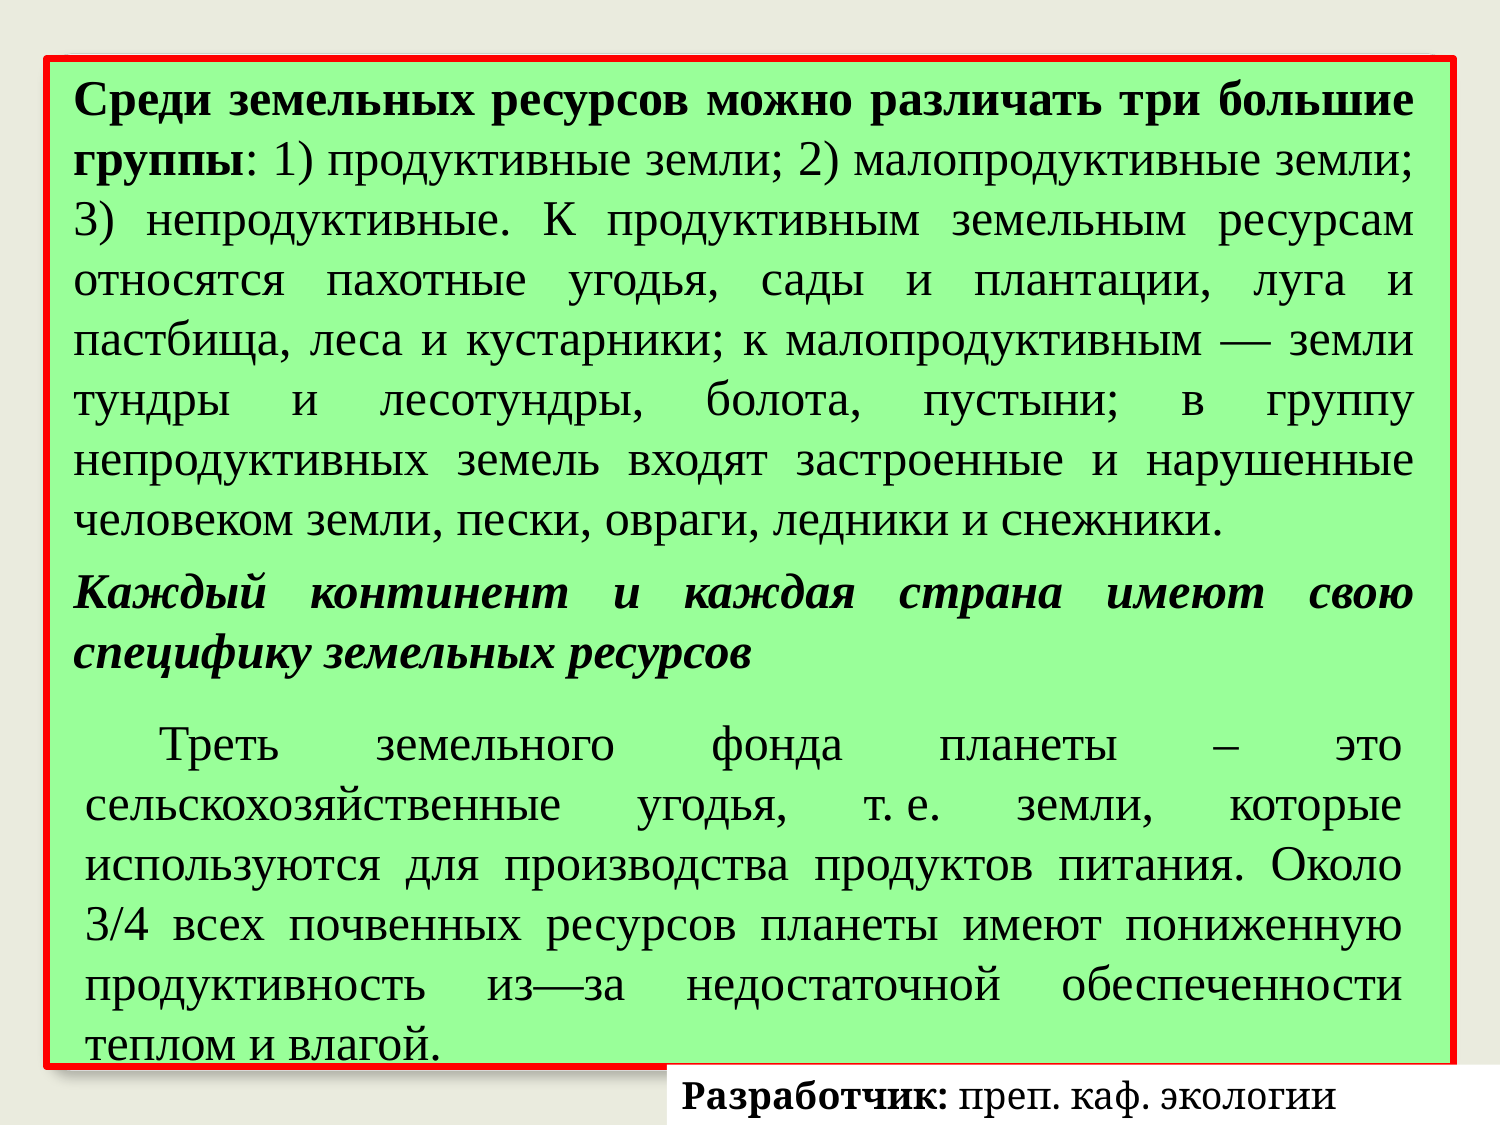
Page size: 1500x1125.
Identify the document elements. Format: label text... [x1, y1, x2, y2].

text_box [43, 55, 1457, 1070]
text_box Треть земельного фонда планеты – это сельскохозяйственные угодья, т. е. земли, которые используются для производства продуктов питания. Около 3/4 всех почвенных ресурсов планеты имеют пониженную продуктивность из—за недостаточной обеспеченности теплом и влагой. [70, 703, 1418, 1078]
text_box Каждый континент и каждая страна имеют свою специфику земельных ресурсов [58, 550, 1430, 686]
text_box Разработчик: преп. каф. экологии Кирвель П.И. [666, 1064, 1500, 1125]
text_box Среди земельных ресурсов можно различать три большие группы: 1) продуктивные земли; 2) малопродуктивные земли; 3) непродуктивные. К продуктивным земельным ресурсам относятся пахотные угодья, сады и плантации, луга и пастбища, леса и кустарники; к малопродуктивным — земли тундры и лесотундры, болота, пустыни; в группу непродуктивных земель входят застроенные и нарушенные человеком земли, пески, овраги, ледники и снежники. [58, 58, 1430, 550]
